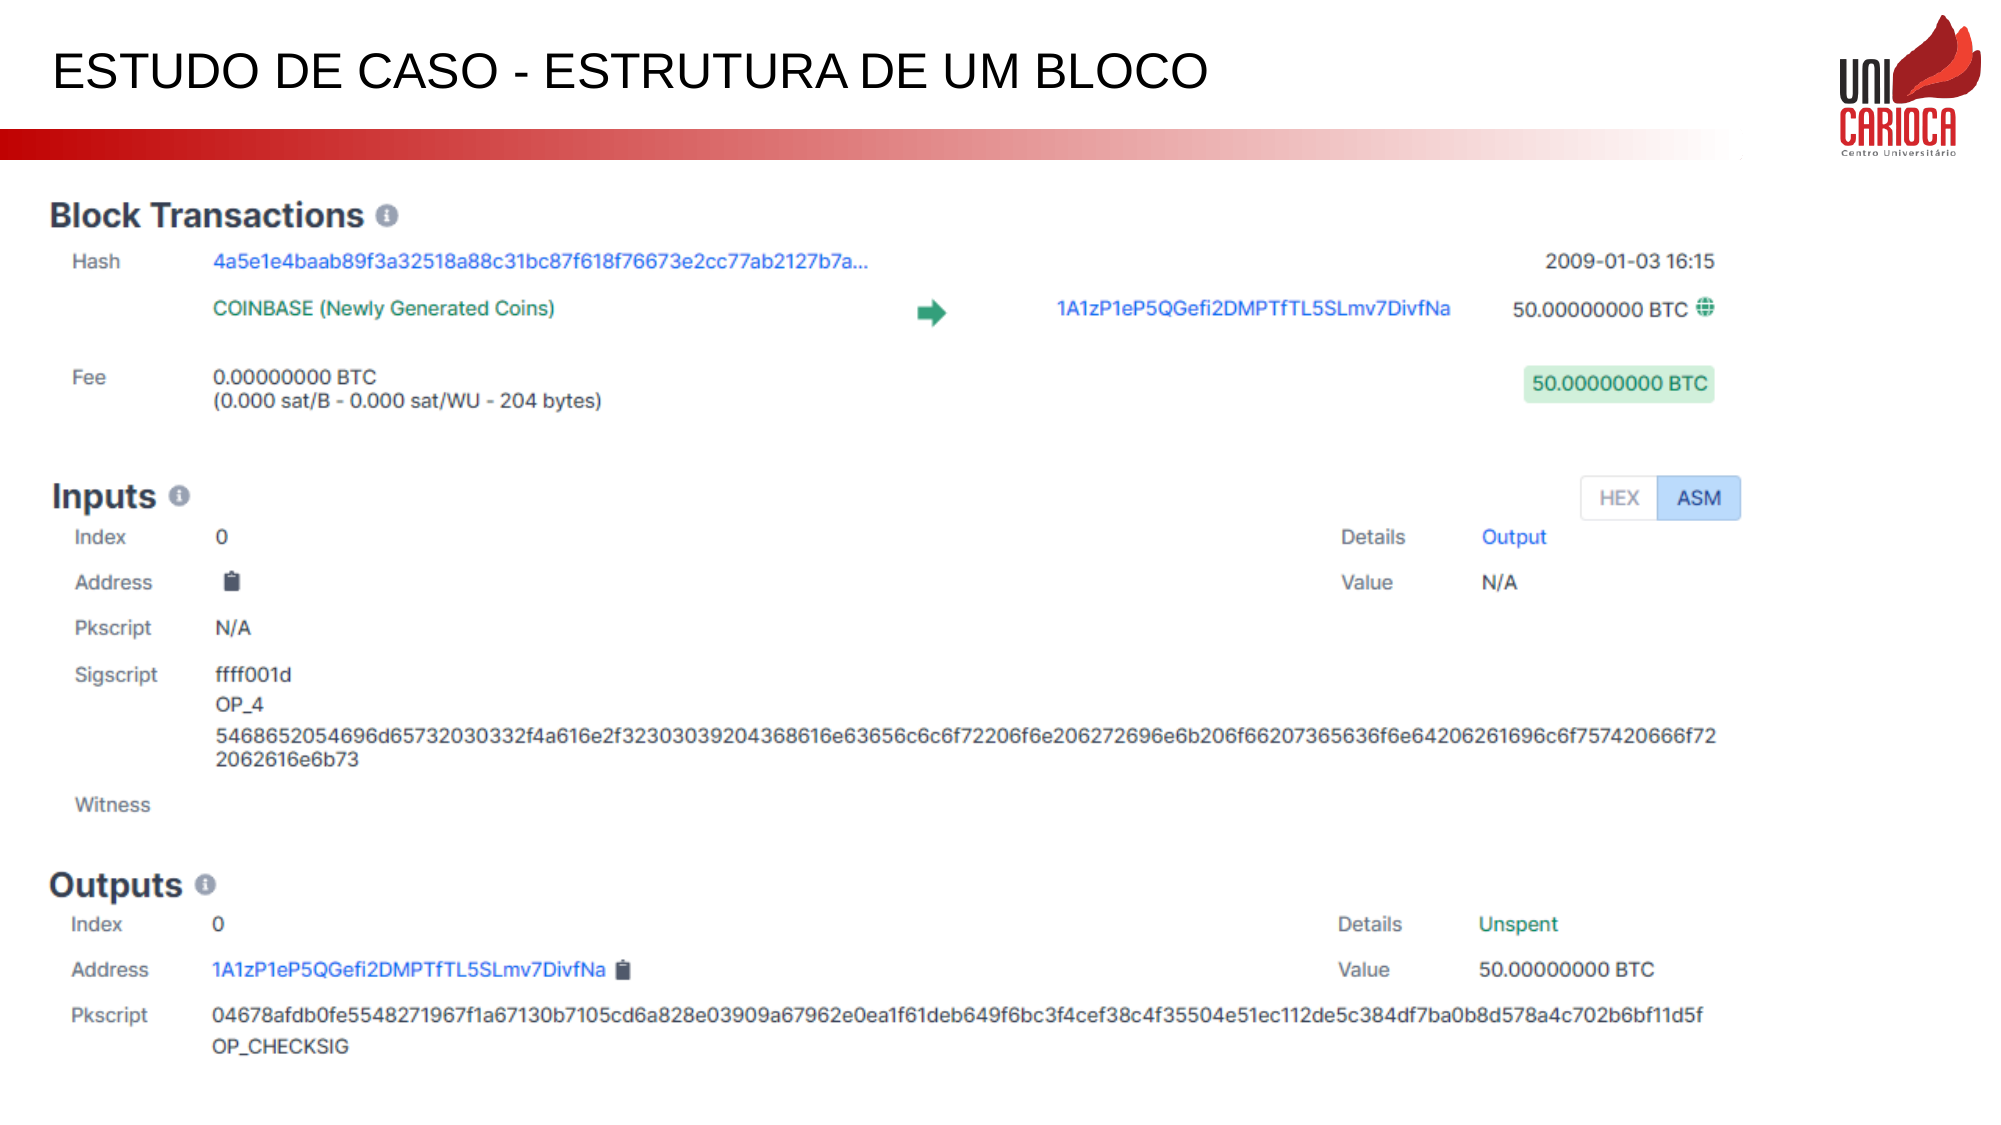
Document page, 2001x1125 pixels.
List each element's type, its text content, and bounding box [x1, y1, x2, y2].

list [1840, 15, 1981, 156]
picture [42, 471, 1743, 821]
text_box [0, 127, 1744, 162]
picture [41, 190, 1743, 441]
picture [43, 866, 1718, 1068]
text_box ESTUDO DE CASO - ESTRUTURA DE UM BLOCO [38, 31, 1541, 107]
